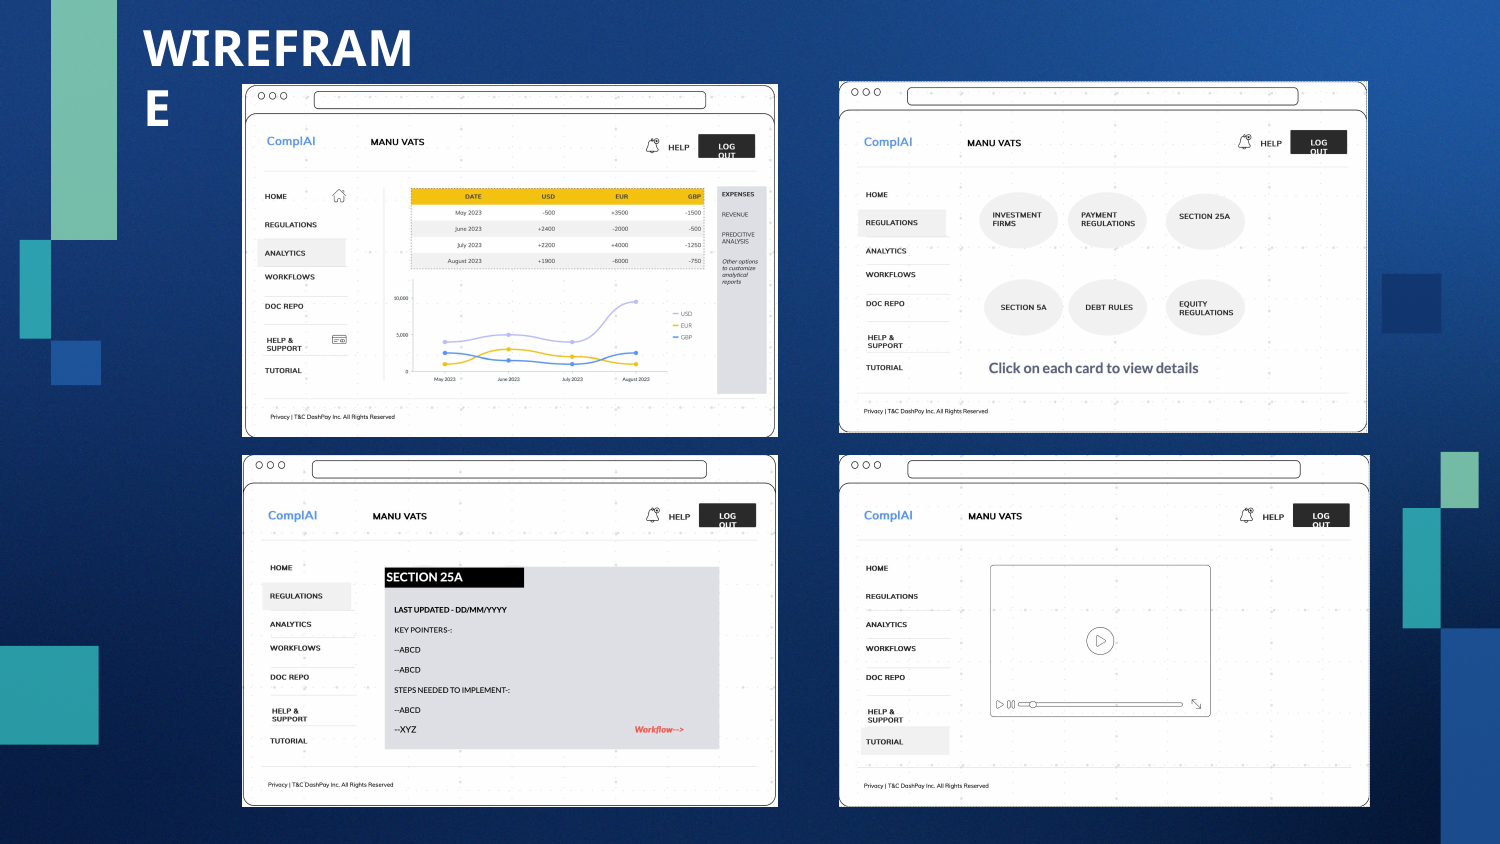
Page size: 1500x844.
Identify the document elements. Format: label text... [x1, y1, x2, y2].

text_box WIREFRAME [128, 8, 450, 144]
picture [0, 0, 1500, 844]
